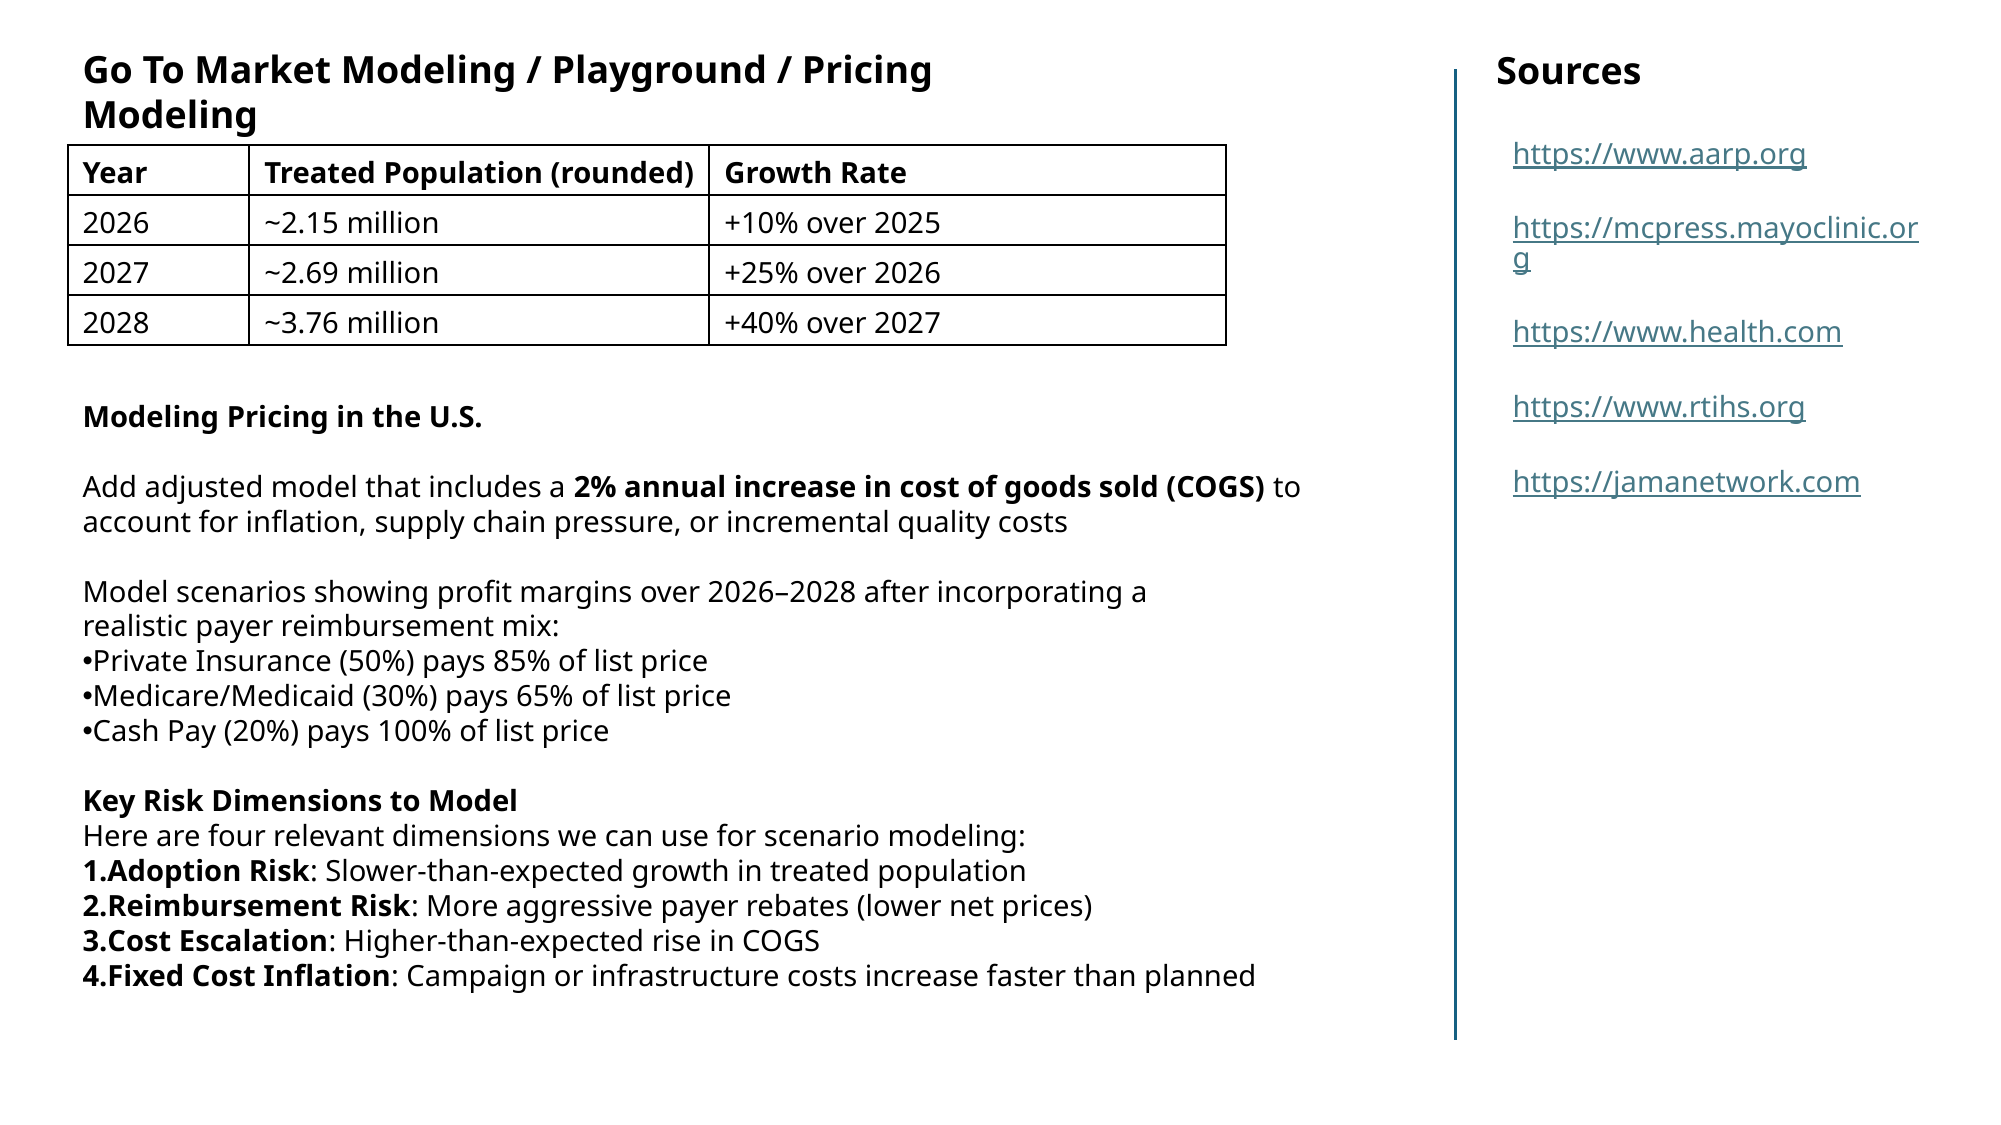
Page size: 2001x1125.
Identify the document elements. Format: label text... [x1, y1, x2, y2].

table_cell ~3.76 million [250, 296, 708, 344]
table_cell ~2.15 million [250, 196, 708, 244]
text_box Sources [1481, 39, 1657, 100]
table_header Year [69, 146, 248, 194]
table_header Growth Rate [710, 146, 1225, 194]
text_box Go To Market Modeling / Playground / Pricing Modeling [67, 38, 1048, 144]
table_cell +40% over 2027 [710, 296, 1225, 344]
table_cell 2027 [69, 246, 248, 294]
table_cell 2028 [69, 296, 248, 344]
table_cell 2026 [69, 196, 248, 244]
table_cell ~2.69 million [250, 246, 708, 294]
text_box https://www.aarp.org https://mcpress.mayoclinic.org https://www.health.com https://www.rtihs.org https://jamanetwork.com [1497, 127, 1934, 551]
table_header Treated Population (rounded) [250, 146, 708, 194]
text_box Modeling Pricing in the U.S. Add adjusted model that includes a 2% annual increase in cost of goods sold (COGS) to account for inflation, supply chain pressure, or incremental quality costs Model scenarios showing profit margins over 2026–2028 after incorporating a realistic payer reimbursement mix: Private Insurance (50%) pays 85% of list price Medicare/Medicaid (30%) pays 65% of list price Cash Pay (20%) pays 100% of list price Key Risk Dimensions to Model Here are four relevant dimensions we can use for scenario modeling: Adoption Risk: Slower-than-expected growth in treated population Reimbursement Risk: More aggressive payer rebates (lower net prices) Cost Escalation: Higher-than-expected rise in COGS Fixed Cost Inflation: Campaign or infrastructure costs increase faster than planned [67, 390, 1344, 1035]
table_cell +25% over 2026 [710, 246, 1225, 294]
table_cell +10% over 2025 [710, 196, 1225, 244]
